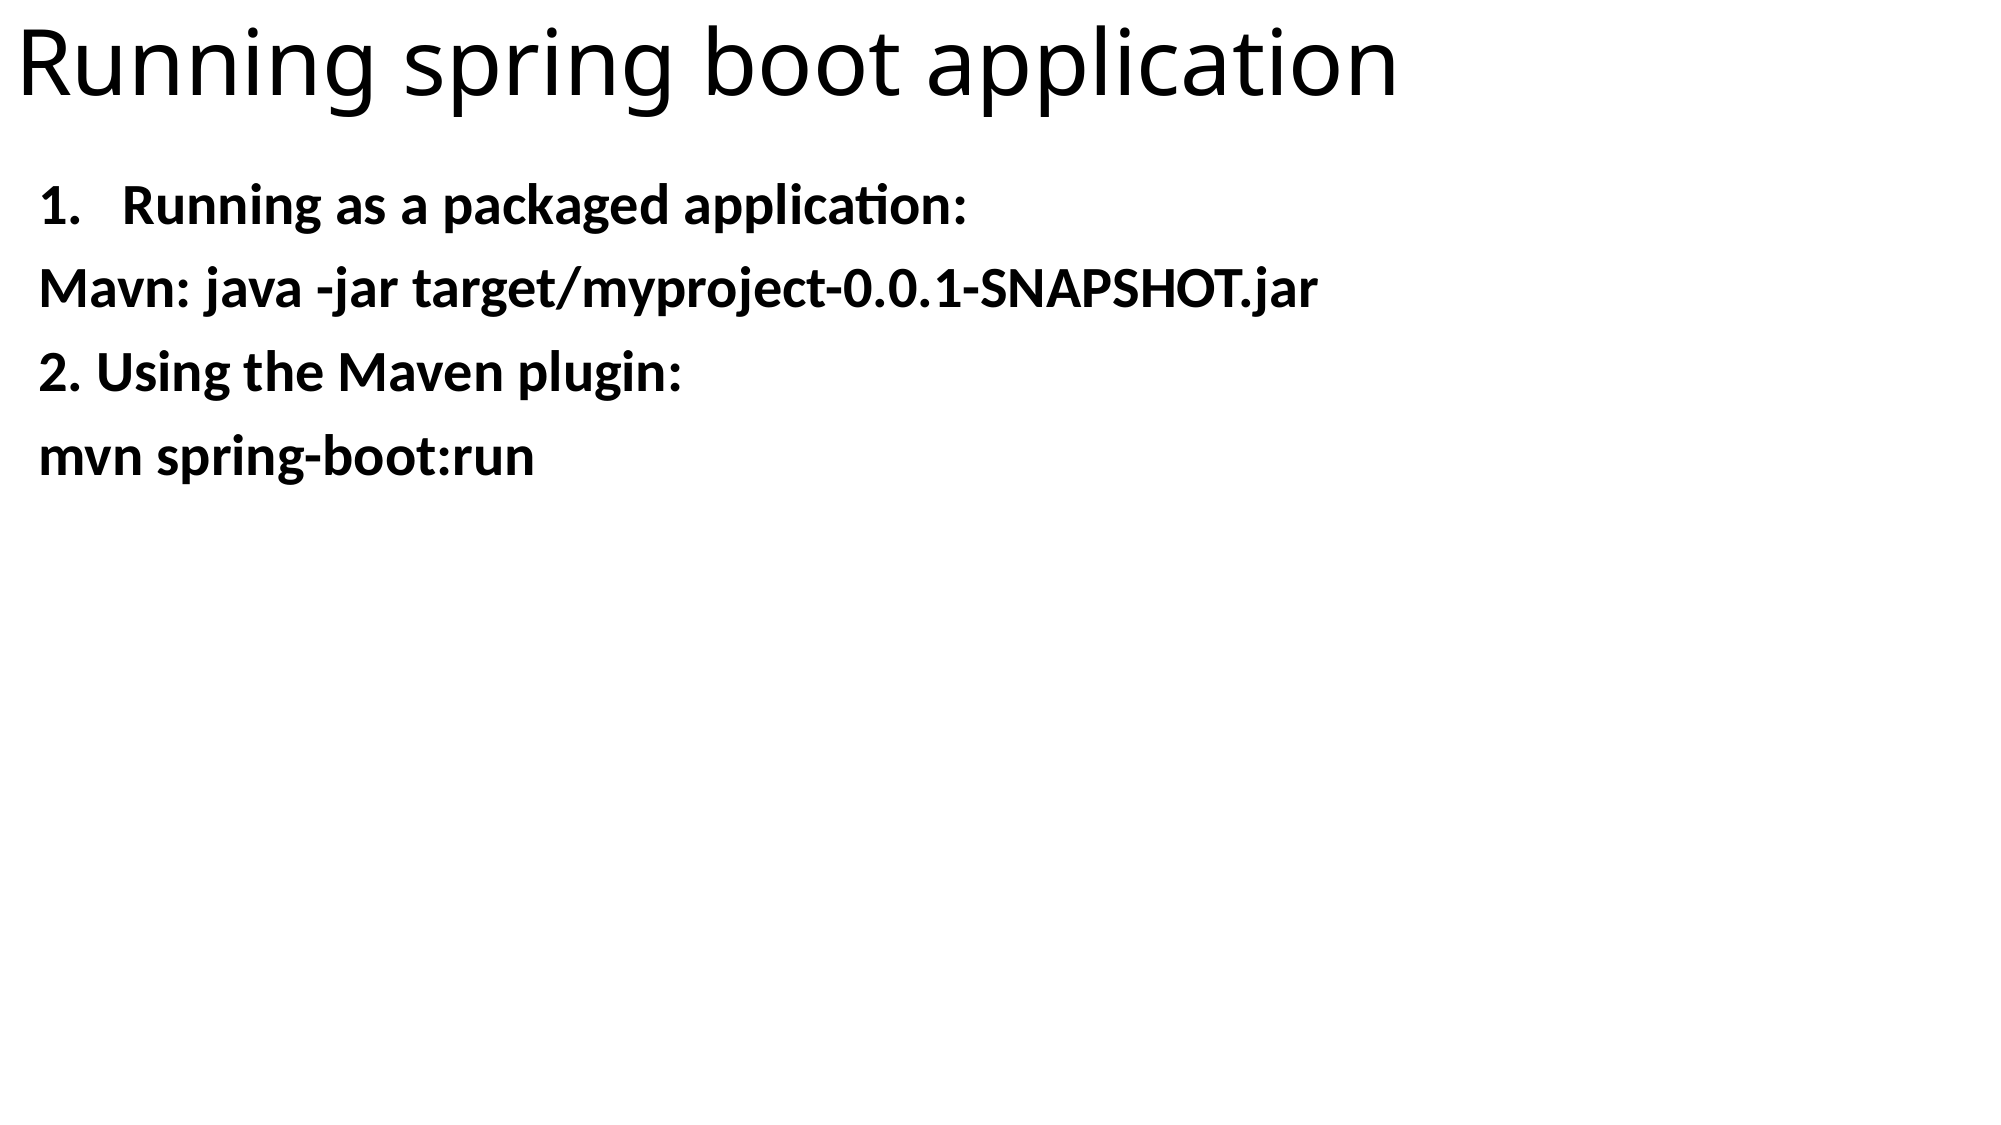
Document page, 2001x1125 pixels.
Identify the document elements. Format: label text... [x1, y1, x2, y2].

title Running spring boot application [0, 0, 1725, 132]
list Running as a packaged application: Mavn: java -jar target/myproject-0.0.1-SNAPSHOT.jar 2. Using the Maven plugin: mvn spring-boot:run [23, 166, 1977, 881]
